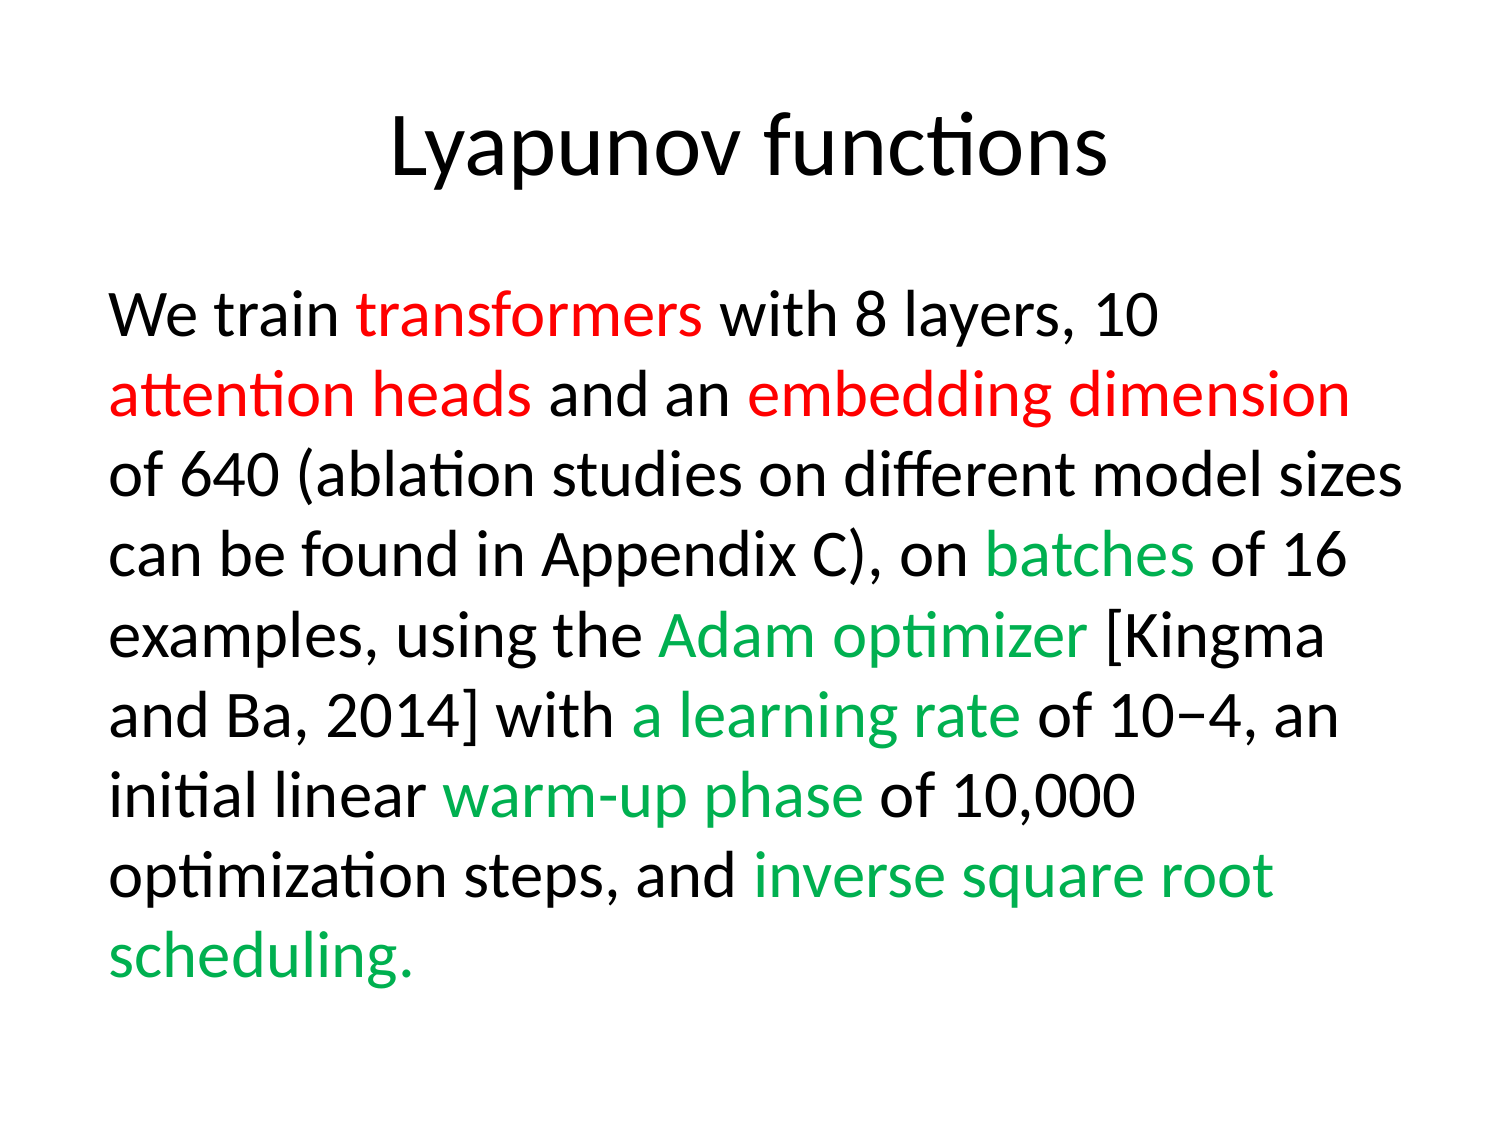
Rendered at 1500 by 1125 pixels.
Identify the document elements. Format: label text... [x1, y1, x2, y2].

list We train transformers with 8 layers, 10 attention heads and an embedding dimension of 640 (ablation studies on different model sizes can be found in Appendix C), on batches of 16 examples, using the Adam optimizer [Kingma and Ba, 2014] with a learning rate of 10−4, an initial linear warm-up phase of 10,000 optimization steps, and inverse square root scheduling. [75, 262, 1425, 1005]
title Lyapunov functions [75, 45, 1425, 233]
